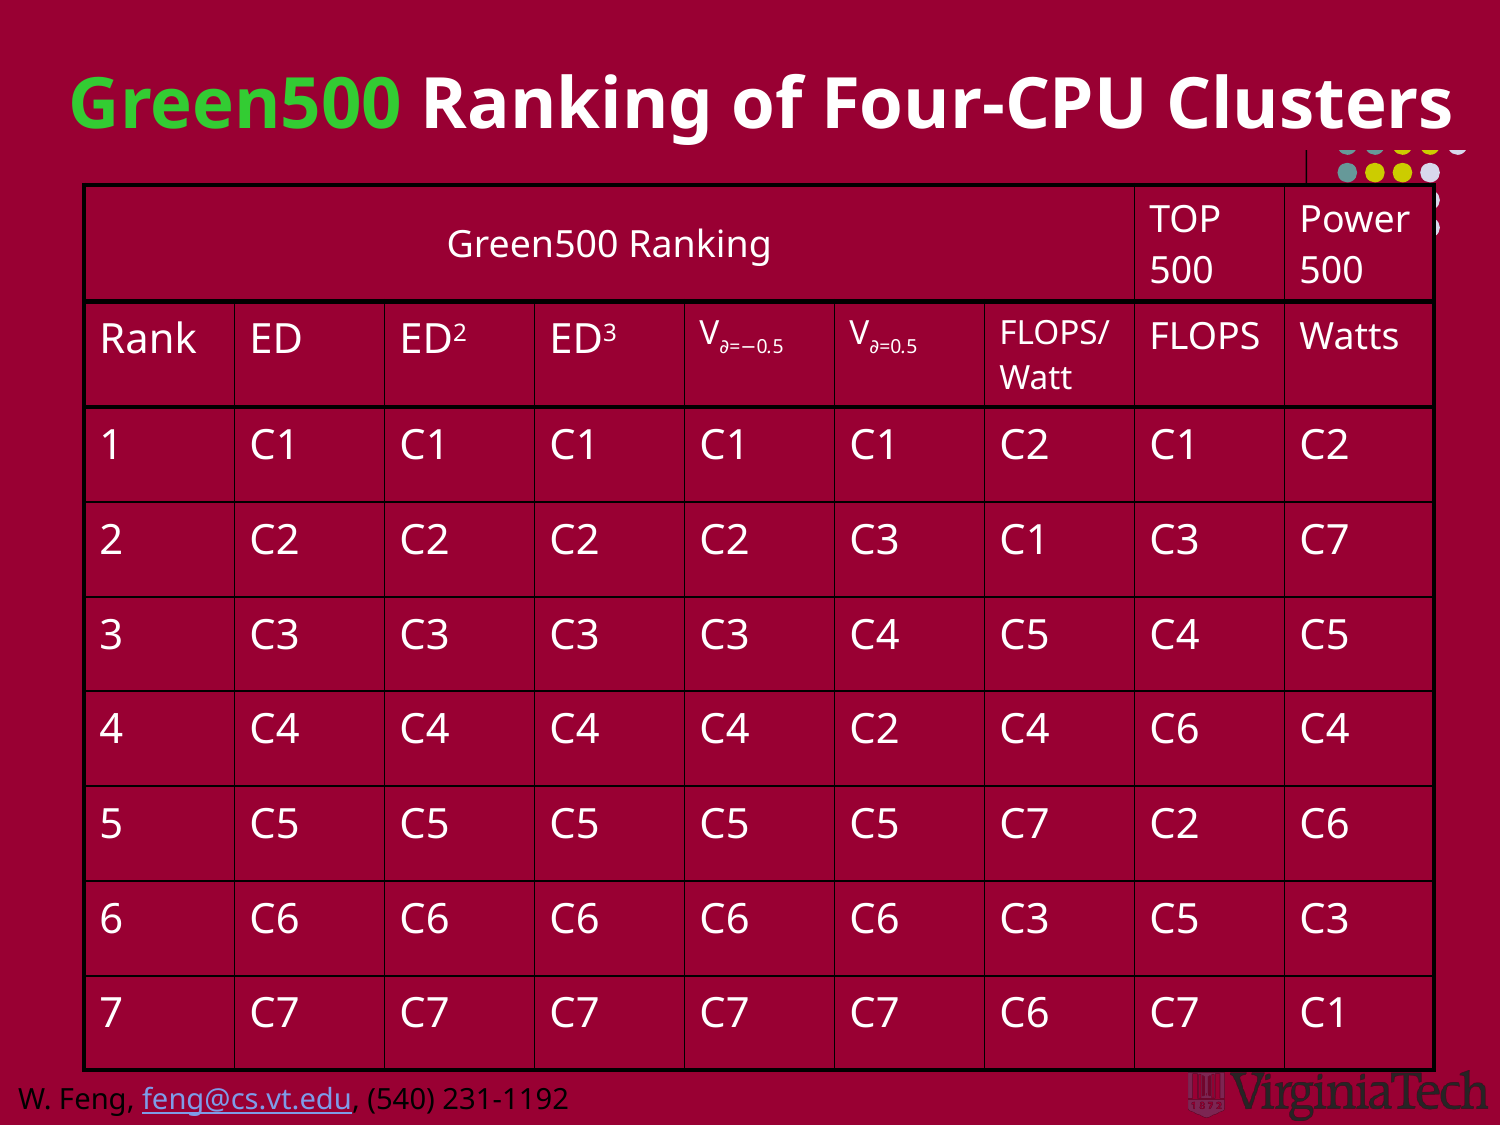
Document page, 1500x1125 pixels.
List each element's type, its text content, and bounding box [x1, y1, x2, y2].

table_cell C2 [235, 503, 384, 596]
table_cell C3 [835, 503, 984, 596]
table_cell C3 [985, 882, 1134, 975]
table_cell C2 [985, 409, 1134, 501]
table_cell Rank [86, 304, 234, 405]
table_cell C7 [985, 787, 1134, 880]
table_cell C7 [1285, 503, 1432, 596]
table_cell V∂=0.5 [835, 304, 984, 405]
table_cell C1 [835, 409, 984, 501]
table_cell C6 [685, 882, 834, 975]
table_cell C2 [685, 503, 834, 596]
table_cell FLOPS [1135, 304, 1284, 405]
table_cell C1 [685, 409, 834, 501]
table_cell C6 [985, 977, 1134, 1068]
table_cell C6 [235, 882, 384, 975]
table_cell C7 [835, 977, 984, 1068]
table_cell 3 [86, 598, 234, 690]
table_cell ED [235, 304, 384, 405]
table_cell C4 [685, 692, 834, 785]
table_cell 1 [86, 409, 234, 501]
table_cell C6 [535, 882, 684, 975]
table_cell Watts [1285, 304, 1432, 405]
table_cell C7 [1135, 977, 1284, 1068]
table_cell C7 [235, 977, 384, 1068]
table_cell C7 [385, 977, 534, 1068]
table_cell C6 [1285, 787, 1432, 880]
title Green500 Ranking of Four-CPU Clusters [53, 20, 1479, 150]
picture [1188, 1070, 1489, 1121]
table_cell C2 [385, 503, 534, 596]
table_cell C2 [835, 692, 984, 785]
table_cell 6 [86, 882, 234, 975]
table_cell C1 [385, 409, 534, 501]
table_cell C4 [985, 692, 1134, 785]
table_cell C7 [535, 977, 684, 1068]
table_cell ED3 [535, 304, 684, 405]
table_cell C5 [535, 787, 684, 880]
table_cell C3 [1285, 882, 1432, 975]
table_cell C1 [1135, 409, 1284, 501]
table_cell C5 [835, 787, 984, 880]
table_cell C6 [1135, 692, 1284, 785]
table_cell C3 [235, 598, 384, 690]
table_cell FLOPS/Watt [985, 304, 1134, 405]
table_cell C1 [1285, 977, 1432, 1068]
table_cell C1 [235, 409, 384, 501]
table_cell C3 [685, 598, 834, 690]
table_cell C5 [685, 787, 834, 880]
table_cell C2 [535, 503, 684, 596]
table_cell C4 [1135, 598, 1284, 690]
table_cell C4 [385, 692, 534, 785]
table_cell C5 [1285, 598, 1432, 690]
table_cell C5 [1135, 882, 1284, 975]
table_cell C5 [235, 787, 384, 880]
table_cell C5 [985, 598, 1134, 690]
table_header Green500 Ranking [86, 187, 1134, 299]
table_cell V∂=−0.5 [685, 304, 834, 405]
table_cell C7 [685, 977, 834, 1068]
table_cell C2 [1135, 787, 1284, 880]
table_cell C2 [1285, 409, 1432, 501]
table_cell C3 [1135, 503, 1284, 596]
table_cell C4 [535, 692, 684, 785]
table_cell C1 [535, 409, 684, 501]
table_cell C6 [385, 882, 534, 975]
table_cell C4 [235, 692, 384, 785]
table_cell C1 [985, 503, 1134, 596]
table_header Power500 [1285, 187, 1432, 299]
table_cell C6 [835, 882, 984, 975]
table_cell C4 [835, 598, 984, 690]
table_cell 2 [86, 503, 234, 596]
table_header TOP 500 [1135, 187, 1284, 299]
table_cell 4 [86, 692, 234, 785]
table_cell C4 [1285, 692, 1432, 785]
table_cell C3 [385, 598, 534, 690]
table_cell ED2 [385, 304, 534, 405]
table_cell C3 [535, 598, 684, 690]
table_cell C5 [385, 787, 534, 880]
table_cell 5 [86, 787, 234, 880]
table_cell 7 [86, 977, 234, 1068]
